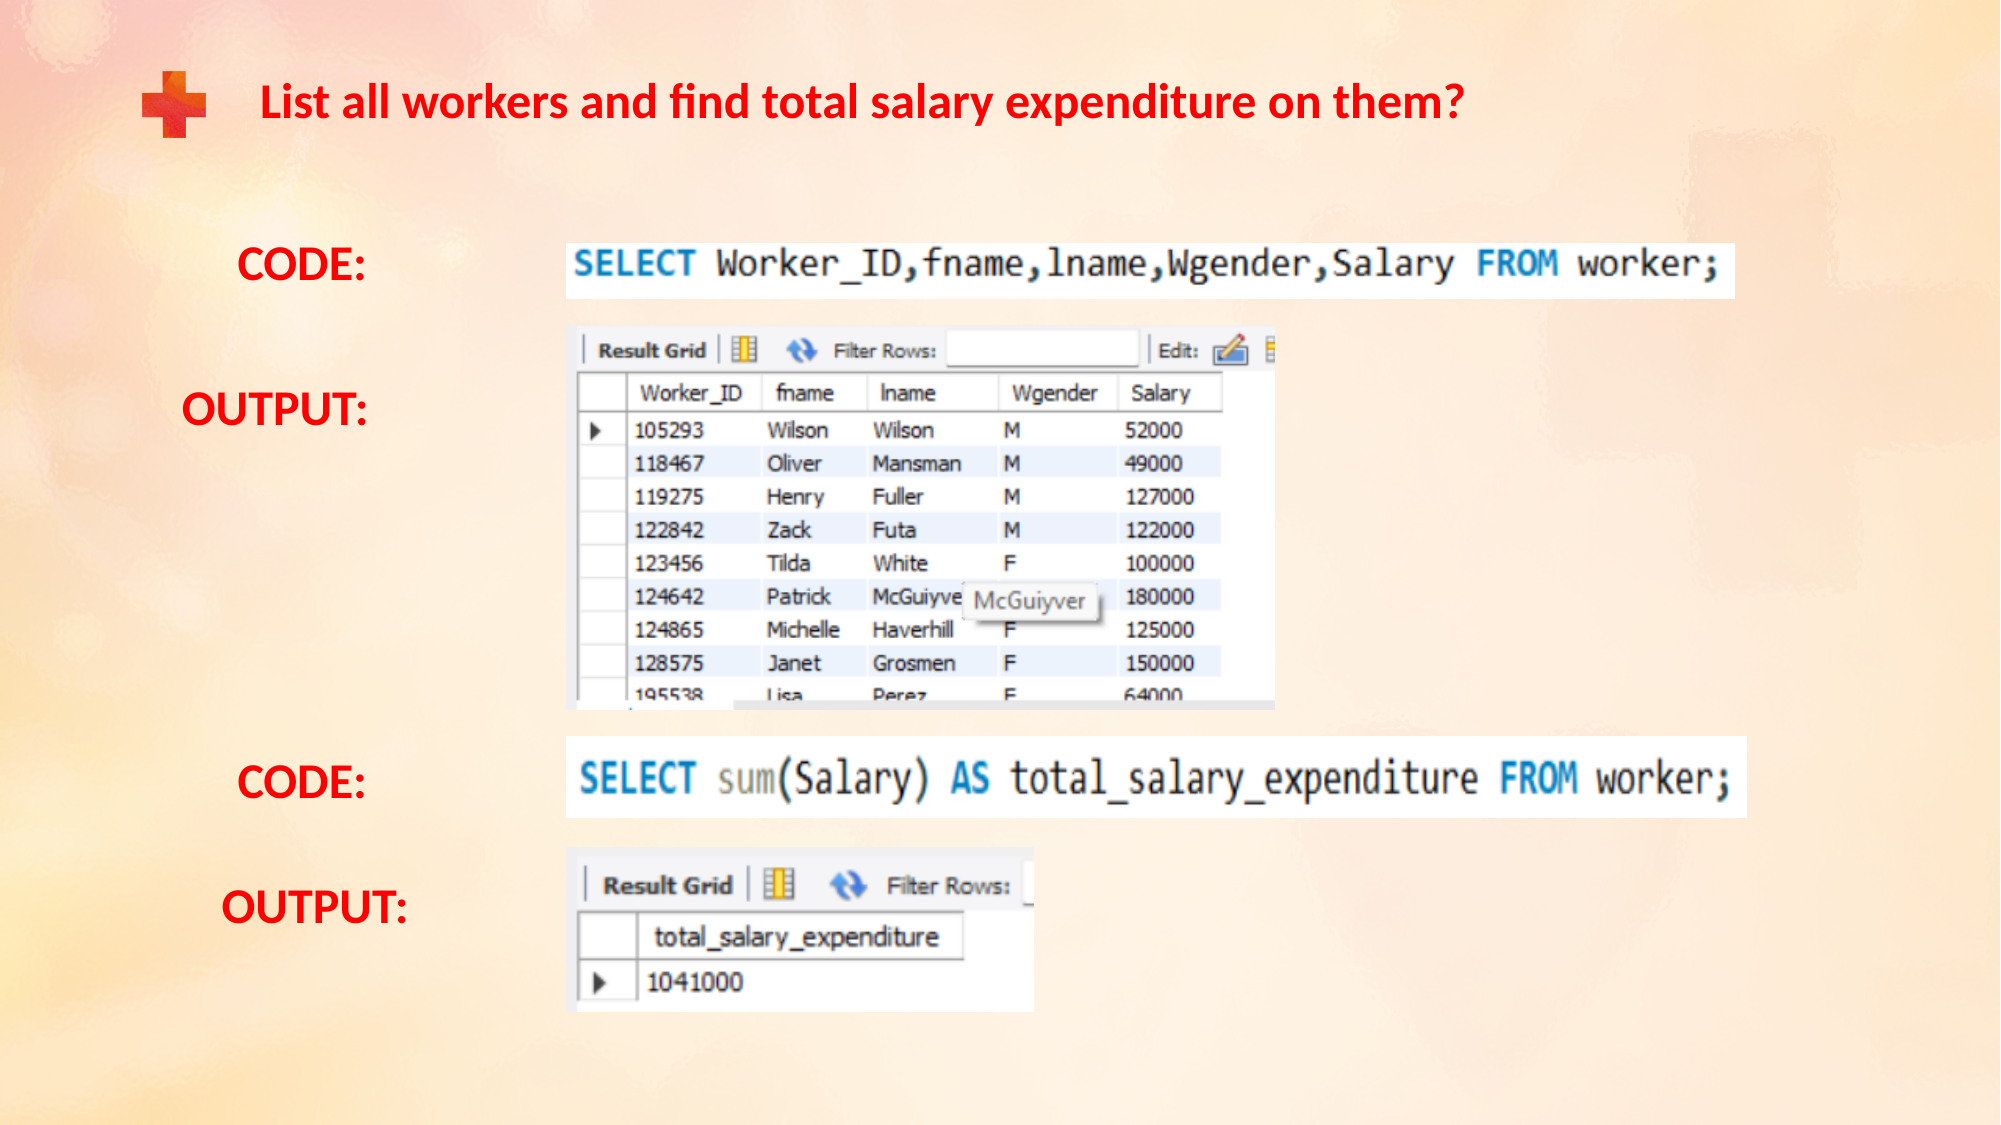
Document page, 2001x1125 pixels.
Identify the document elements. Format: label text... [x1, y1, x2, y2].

picture [142, 71, 206, 138]
picture [566, 325, 1275, 710]
picture [566, 847, 1034, 1012]
text_box OUTPUT: [167, 349, 399, 443]
text_box CODE: [222, 205, 435, 298]
text_box List all workers and find total salary expenditure on them? [245, 43, 1596, 154]
text_box OUTPUT: [206, 847, 531, 936]
text_box CODE: [222, 723, 399, 817]
picture [566, 736, 1747, 818]
picture [566, 243, 1735, 299]
